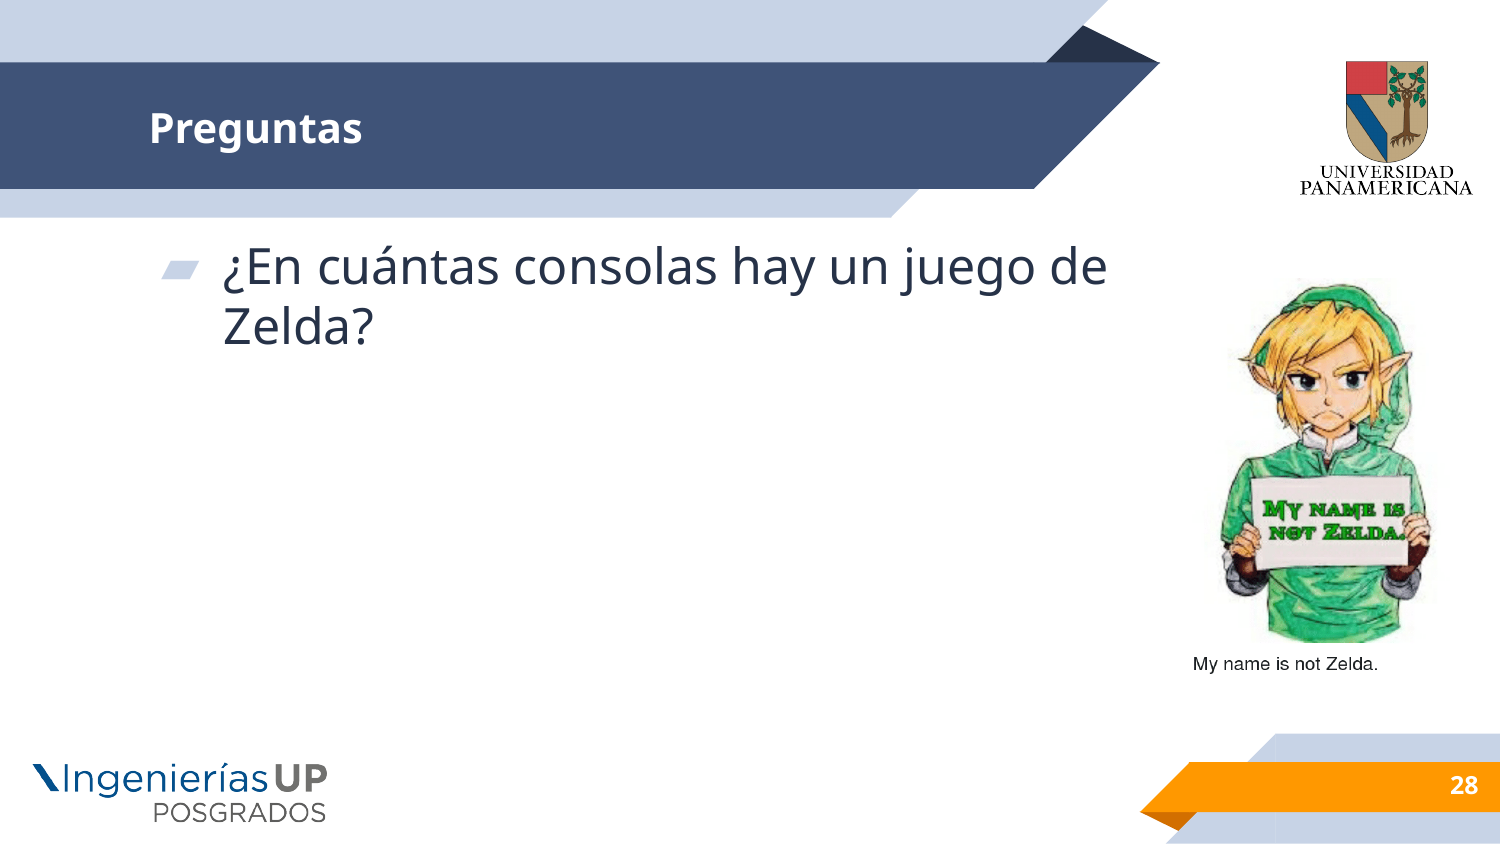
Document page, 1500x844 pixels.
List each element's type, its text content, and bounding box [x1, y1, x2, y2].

picture [15, 737, 344, 844]
title Preguntas [133, 64, 1035, 190]
list ¿En cuántas consolas hay un juego de Zelda? [133, 217, 1140, 734]
slide_number 28 [1249, 760, 1494, 813]
picture [1286, 44, 1490, 210]
picture [1181, 278, 1474, 681]
